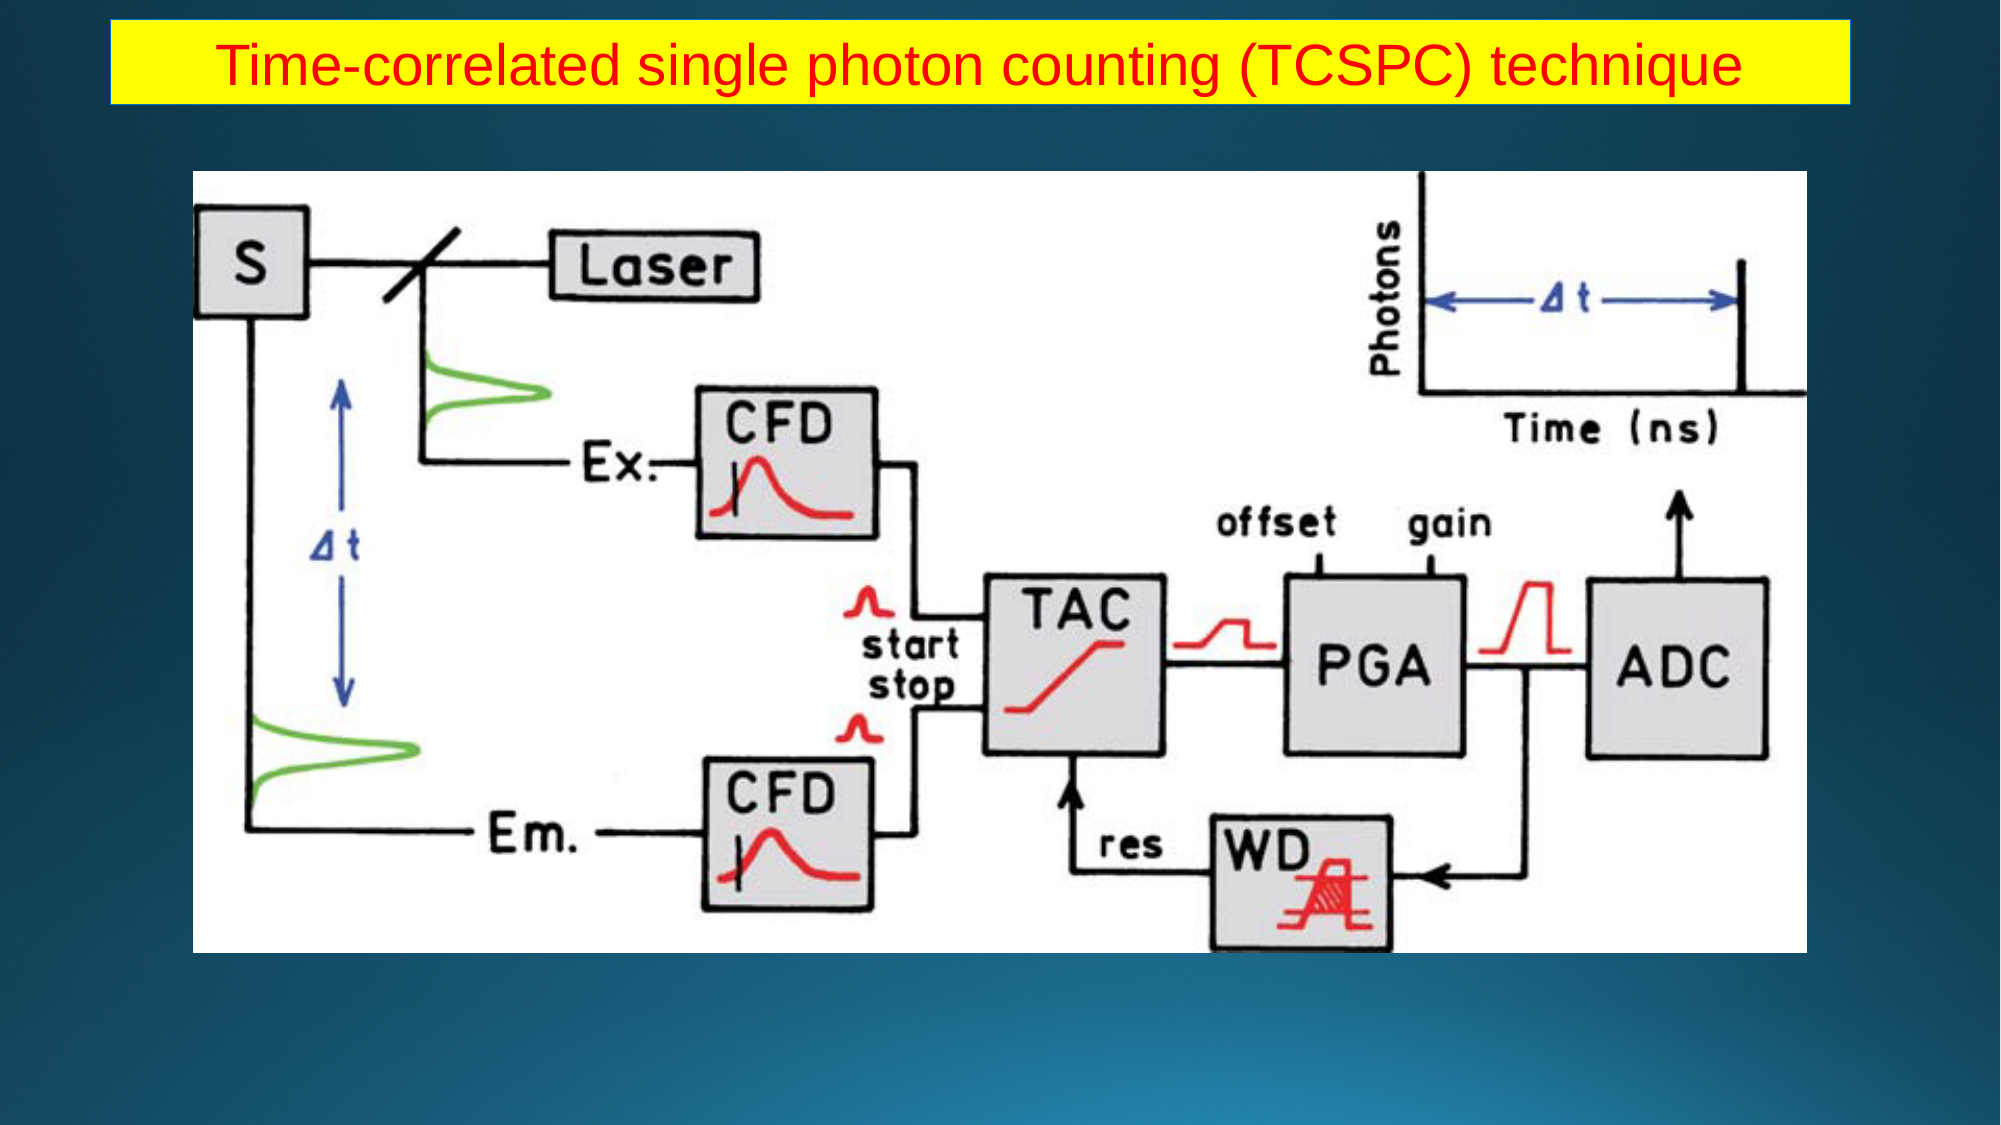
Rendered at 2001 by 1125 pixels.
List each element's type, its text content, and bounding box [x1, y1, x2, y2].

text_box Time-correlated single photon counting (TCSPC) technique [110, 19, 1851, 105]
picture [0, 0, 2001, 1125]
